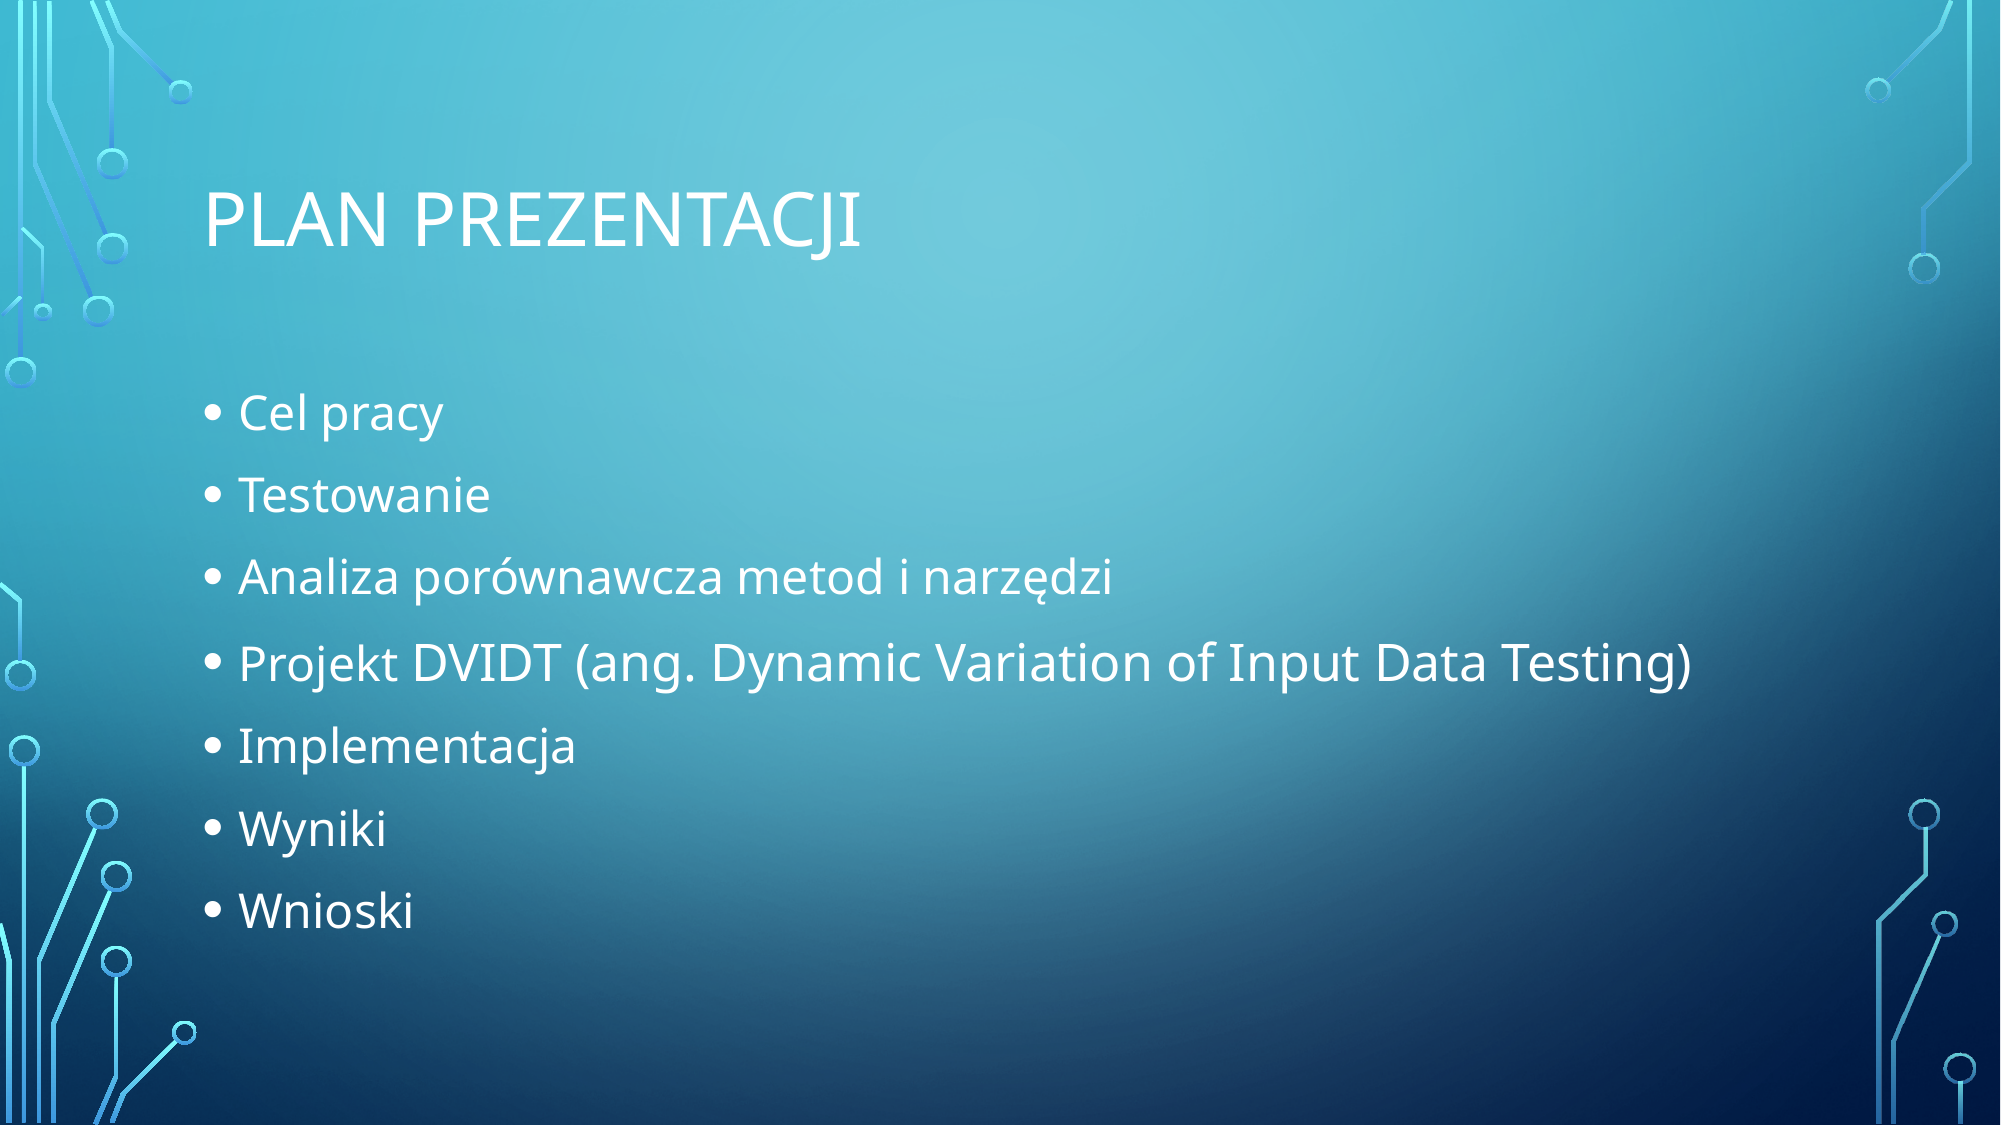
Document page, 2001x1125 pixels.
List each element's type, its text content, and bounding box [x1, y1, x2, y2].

list Cel pracy Testowanie Analiza porównawcza metod i narzędzi Projekt DVIDT (ang. Dynamic Variation of Input Data Testing) Implementacja Wyniki Wnioski [187, 369, 1813, 950]
title Plan prezentacji [187, 101, 1813, 344]
